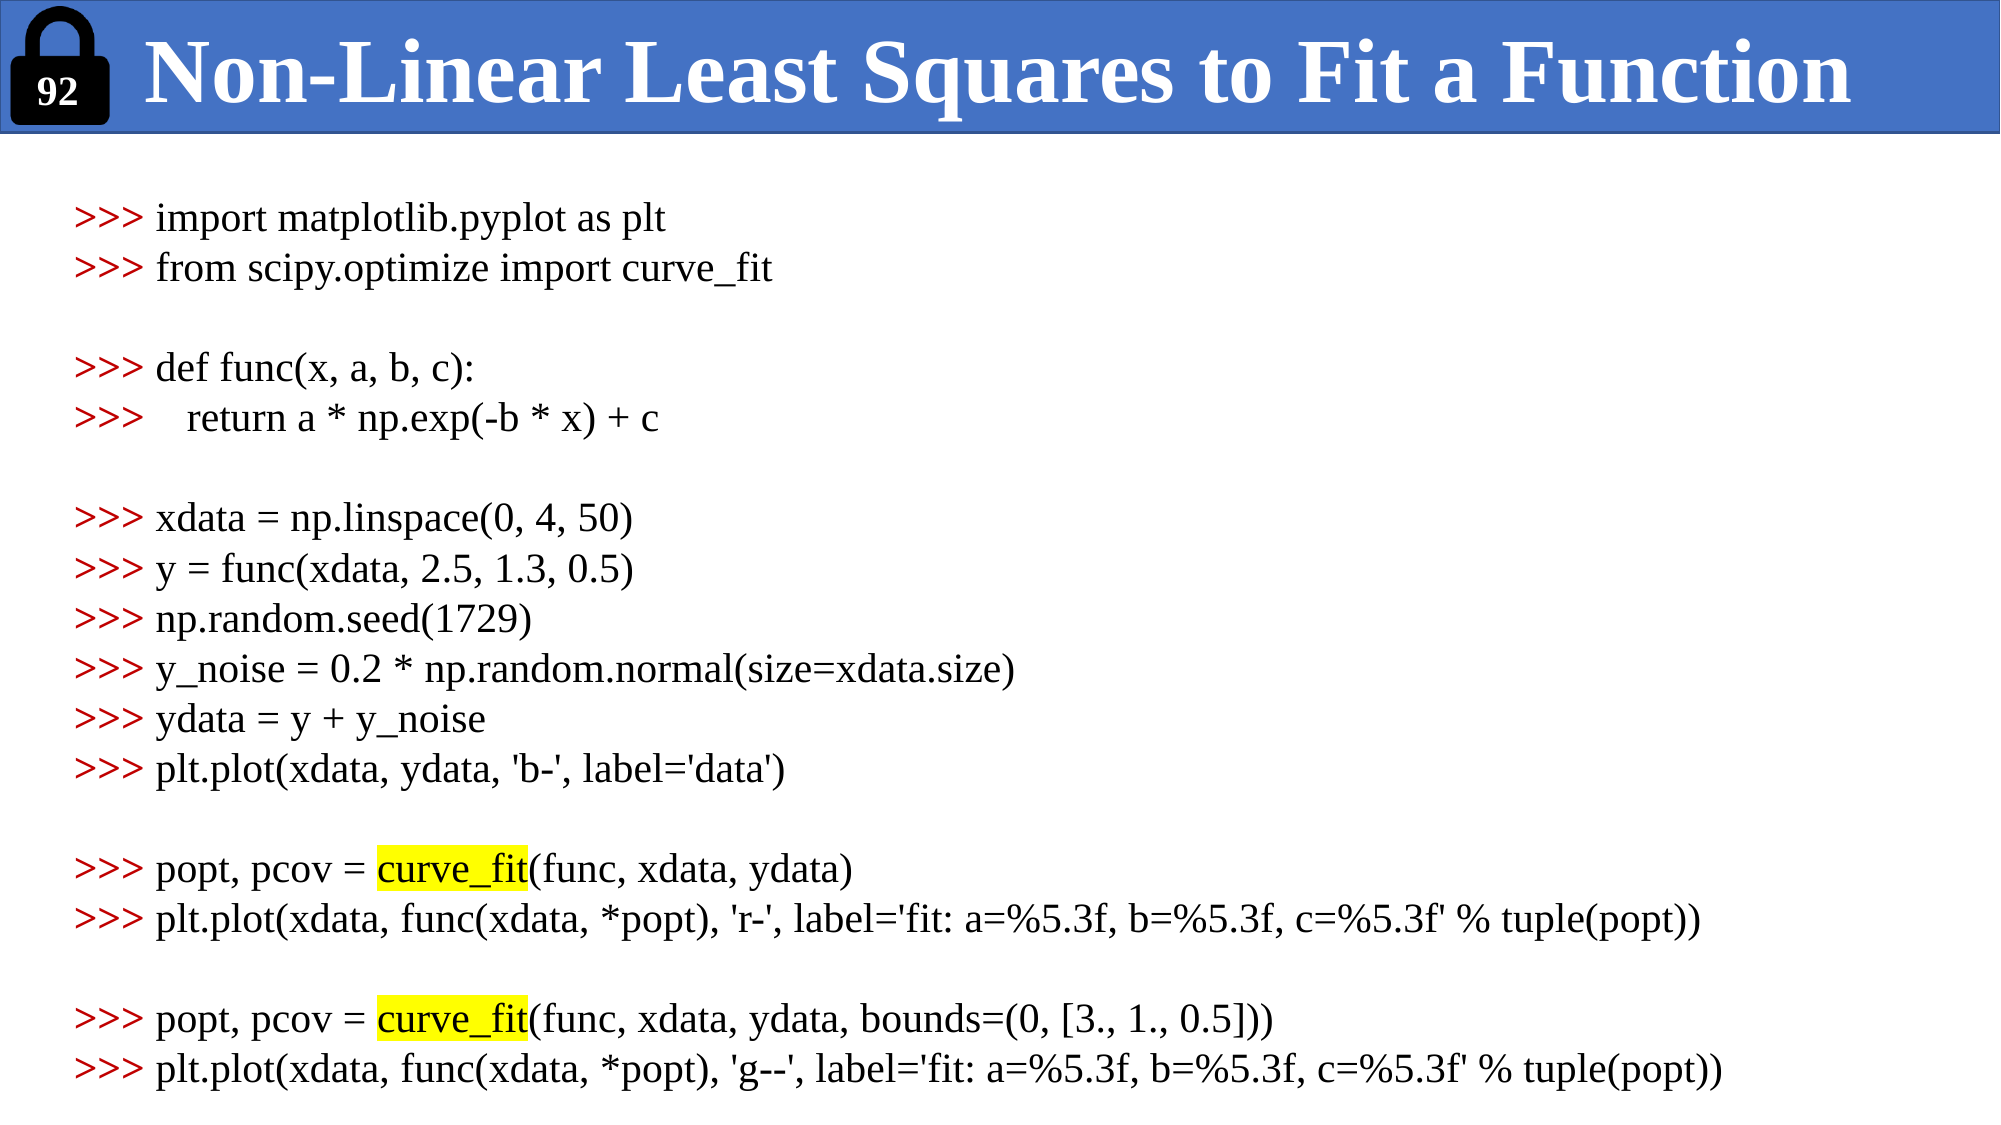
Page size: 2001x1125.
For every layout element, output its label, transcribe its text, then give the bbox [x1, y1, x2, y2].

text_box >>> import matplotlib.pyplot as plt >>> from scipy.optimize import curve_fit >>> def func(x, a, b, c): >>> return a * np.exp(-b * x) + c >>> xdata = np.linspace(0, 4, 50) >>> y = func(xdata, 2.5, 1.3, 0.5) >>> np.random.seed(1729) >>> y_noise = 0.2 * np.random.normal(size=xdata.size) >>> ydata = y + y_noise >>> plt.plot(xdata, ydata, 'b-', label='data') >>> popt, pcov = curve_fit(func, xdata, ydata) >>> plt.plot(xdata, func(xdata, *popt), 'r-', label='fit: a=%5.3f, b=%5.3f, c=%5.3f' % tuple(popt)) >>> popt, pcov = curve_fit(func, xdata, ydata, bounds=(0, [3., 1., 0.5])) >>> plt.plot(xdata, func(xdata, *popt), 'g--', label='fit: a=%5.3f, b=%5.3f, c=%5.3f' % tuple(popt)) [59, 182, 2000, 1098]
text_box Non-Linear Least Squares to Fit a Function [0, 0, 2000, 134]
picture [0, 6, 119, 125]
